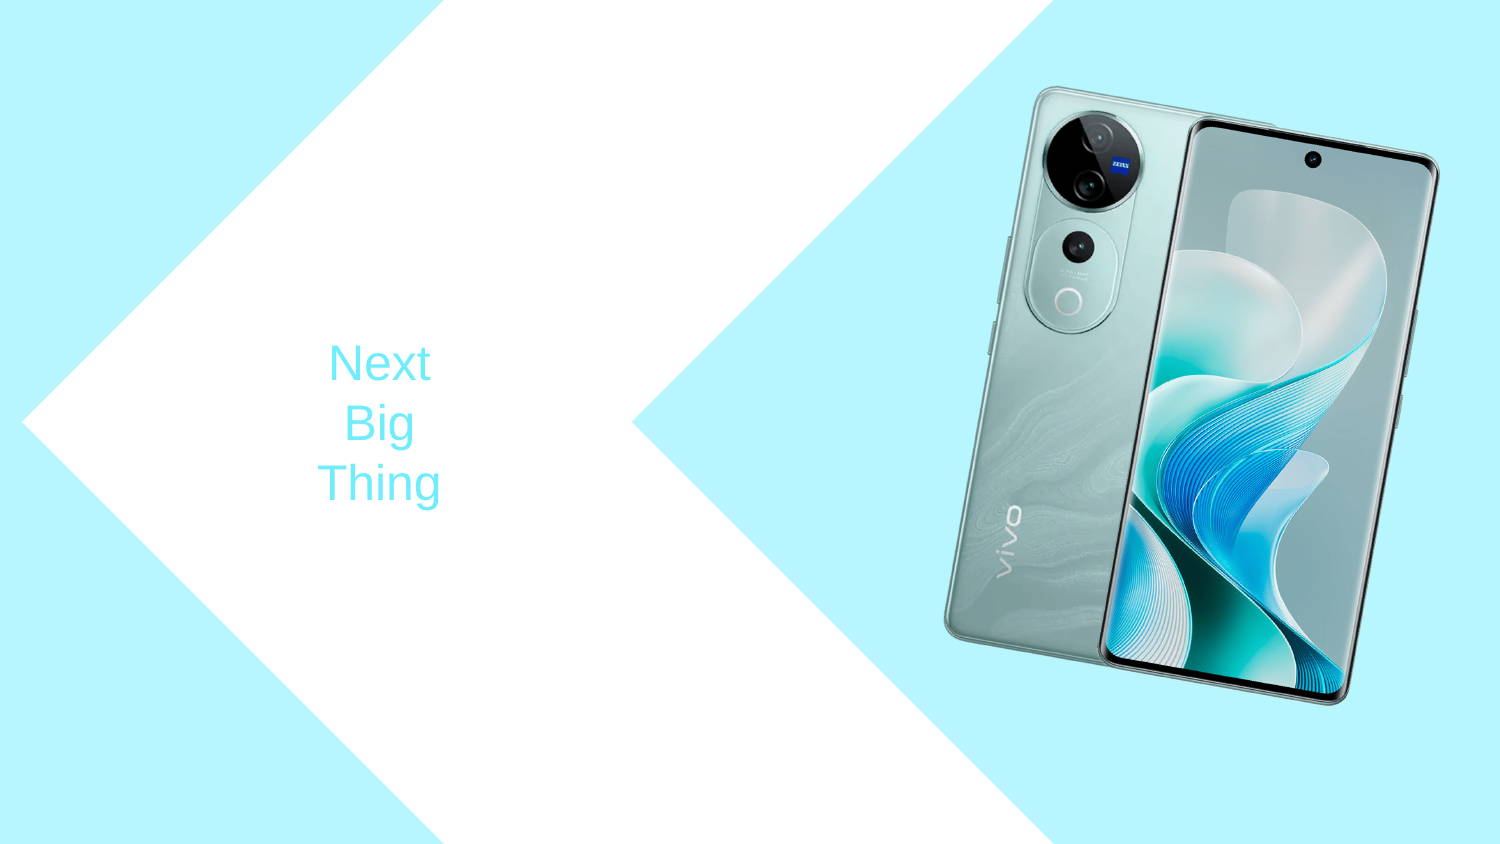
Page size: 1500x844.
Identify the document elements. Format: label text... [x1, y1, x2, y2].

picture [829, 35, 1500, 756]
text_box [19, 0, 1056, 844]
text_box Next Big Thing [279, 323, 480, 519]
